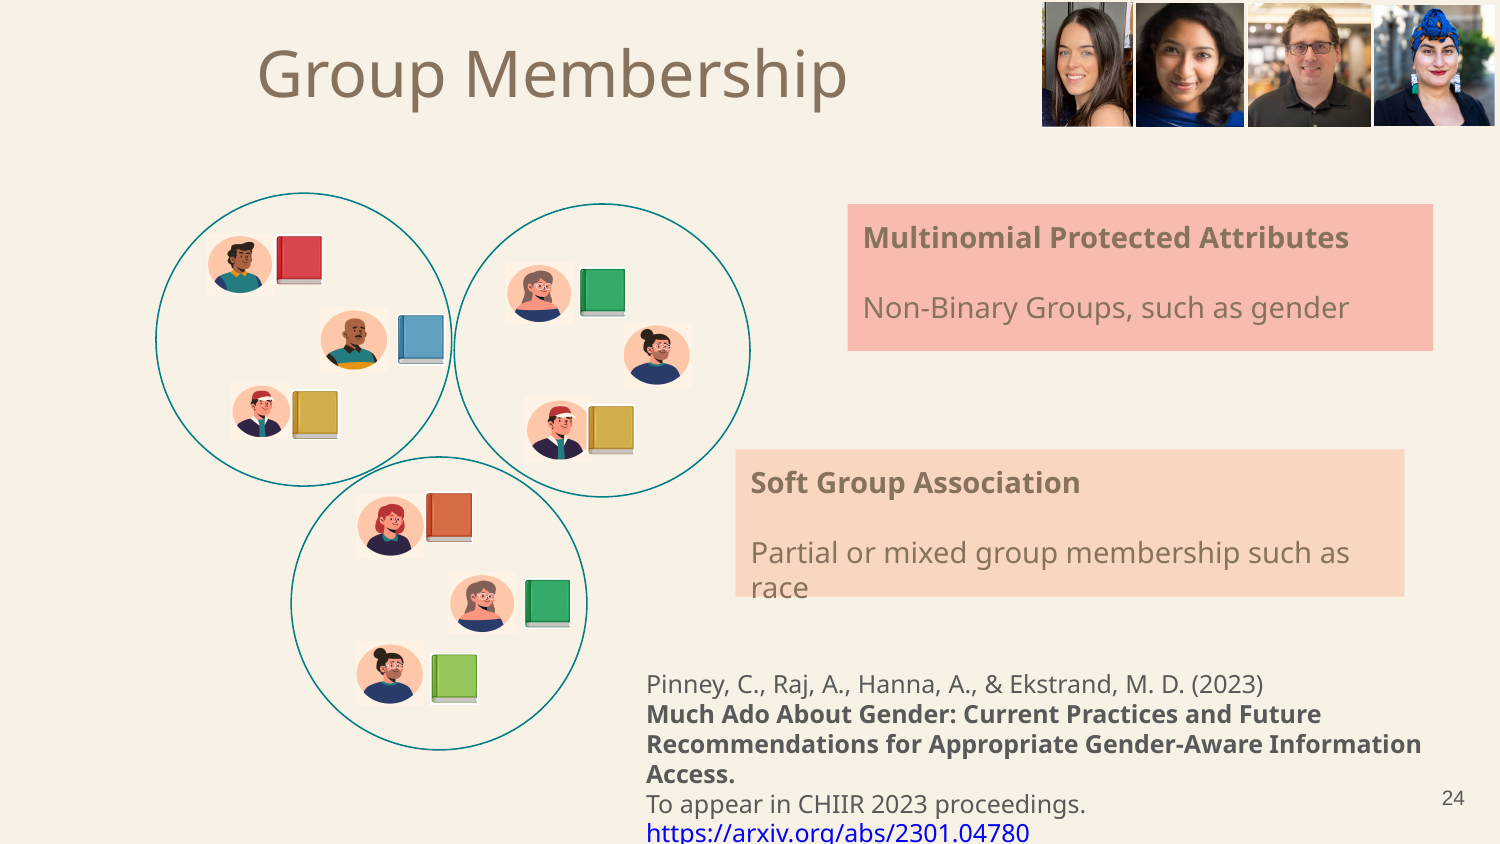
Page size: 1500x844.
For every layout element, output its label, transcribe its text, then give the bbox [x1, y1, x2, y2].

picture [505, 261, 574, 324]
text_box [291, 456, 587, 750]
picture [230, 383, 341, 440]
picture [1042, 2, 1134, 129]
picture [1247, 3, 1372, 127]
picture [524, 578, 571, 629]
text_box Multinomial Protected Attributes Non-Binary Groups, such as gender [847, 204, 1434, 352]
picture [319, 307, 389, 372]
picture [206, 233, 324, 296]
picture [623, 323, 693, 387]
picture [1374, 4, 1496, 126]
picture [578, 267, 626, 318]
picture [447, 572, 517, 635]
text_box Soft Group Association Partial or mixed group membership such as race [735, 449, 1405, 597]
picture [355, 491, 474, 558]
picture [1136, 3, 1245, 127]
picture [355, 641, 425, 706]
text_box [155, 193, 452, 487]
picture [396, 313, 446, 366]
title Group Membership [118, 18, 988, 113]
text_box Pinney, C., Raj, A., Hanna, A., & Ekstrand, M. D. (2023) Much Ado About Gender: Current Practices and Future Recommendations for Appropriate Gender-Aware Information Access. To appear in CHIIR 2023 proceedings. https://arxiv.org/abs/2301.04780 [631, 653, 1500, 844]
picture [429, 653, 479, 705]
picture [524, 397, 636, 462]
text_box [454, 203, 751, 497]
